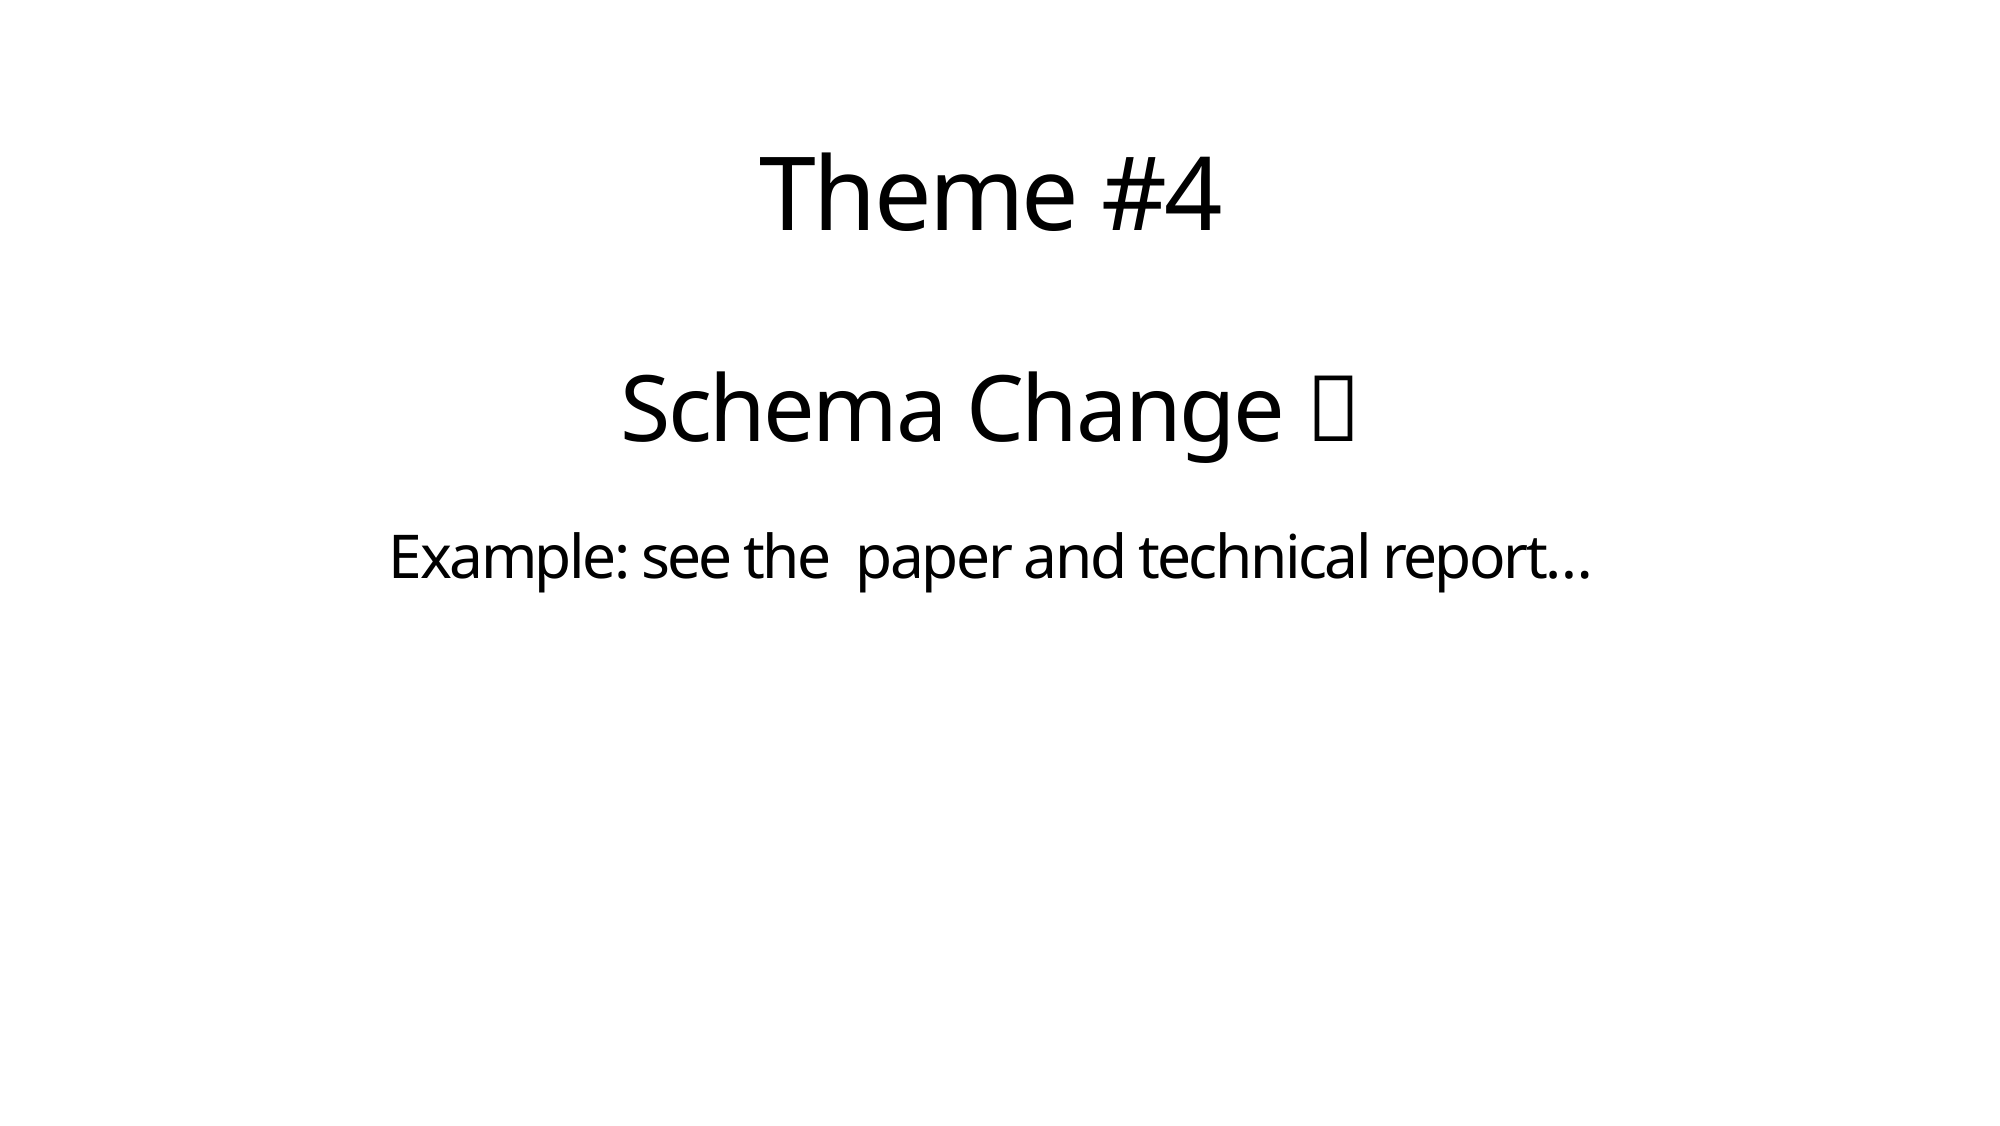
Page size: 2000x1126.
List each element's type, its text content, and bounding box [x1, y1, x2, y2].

title Theme #4 Schema Change  Example: see the paper and technical report… [74, 142, 1908, 265]
